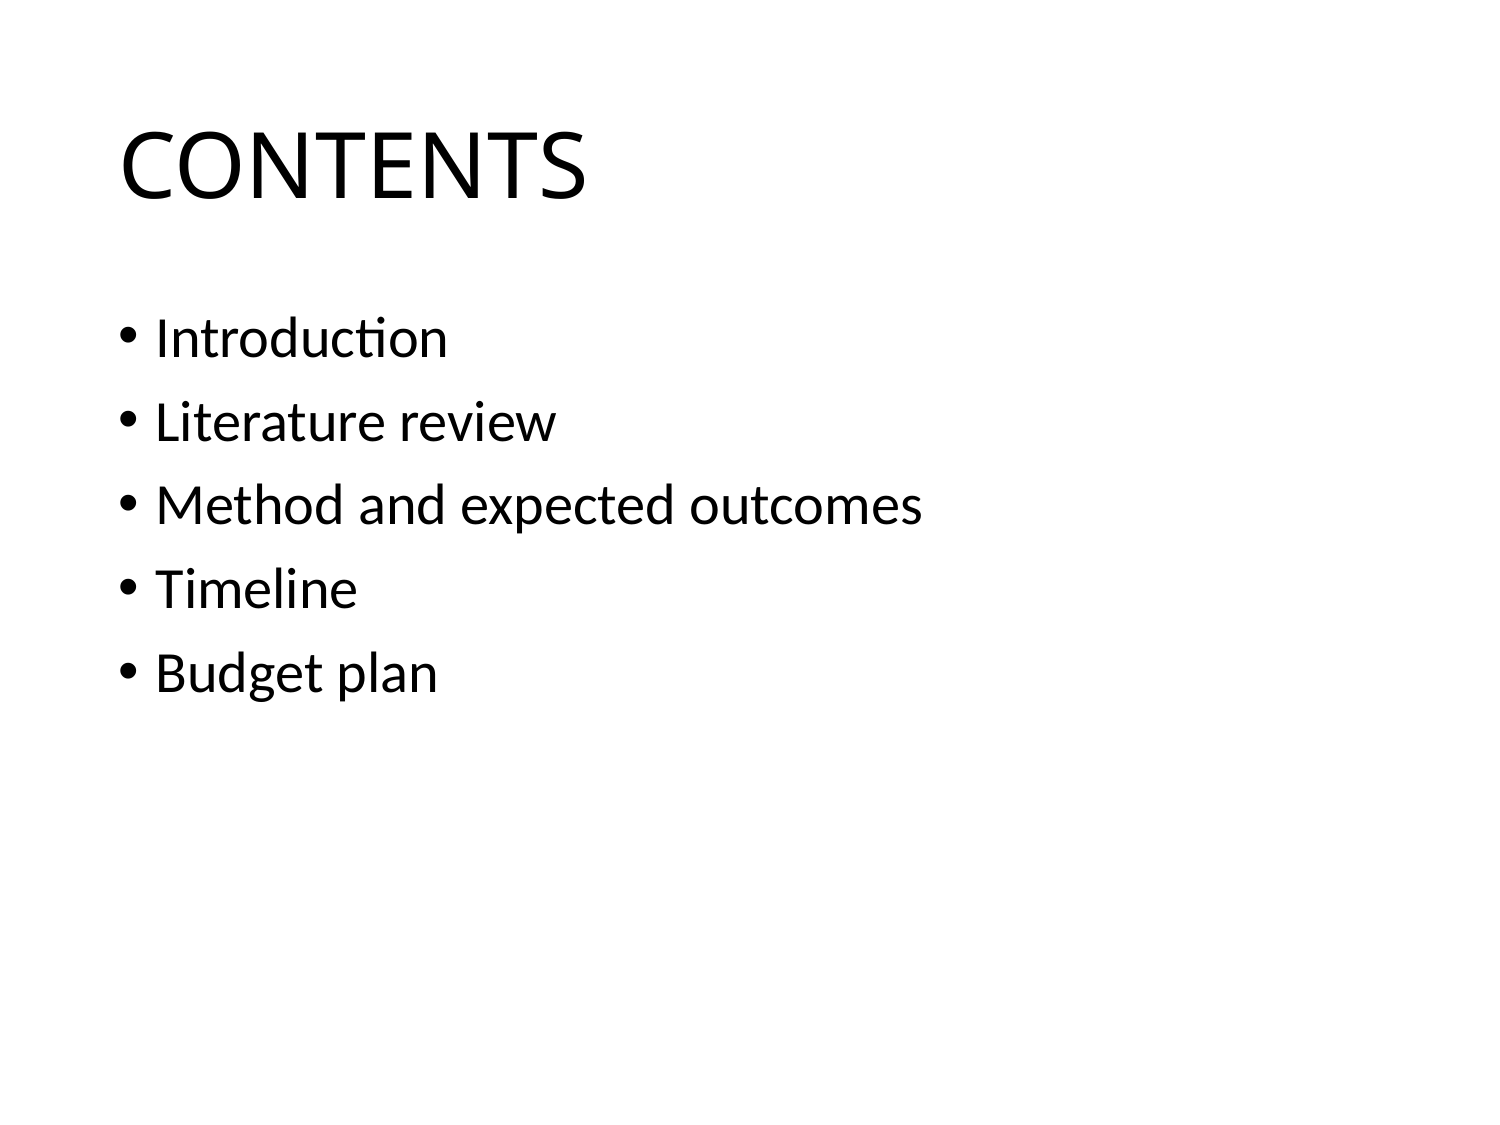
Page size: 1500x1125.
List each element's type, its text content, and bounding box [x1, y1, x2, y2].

title CONTENTS [103, 59, 1397, 278]
list Introduction Literature review Method and expected outcomes Timeline Budget plan [103, 299, 1397, 1014]
